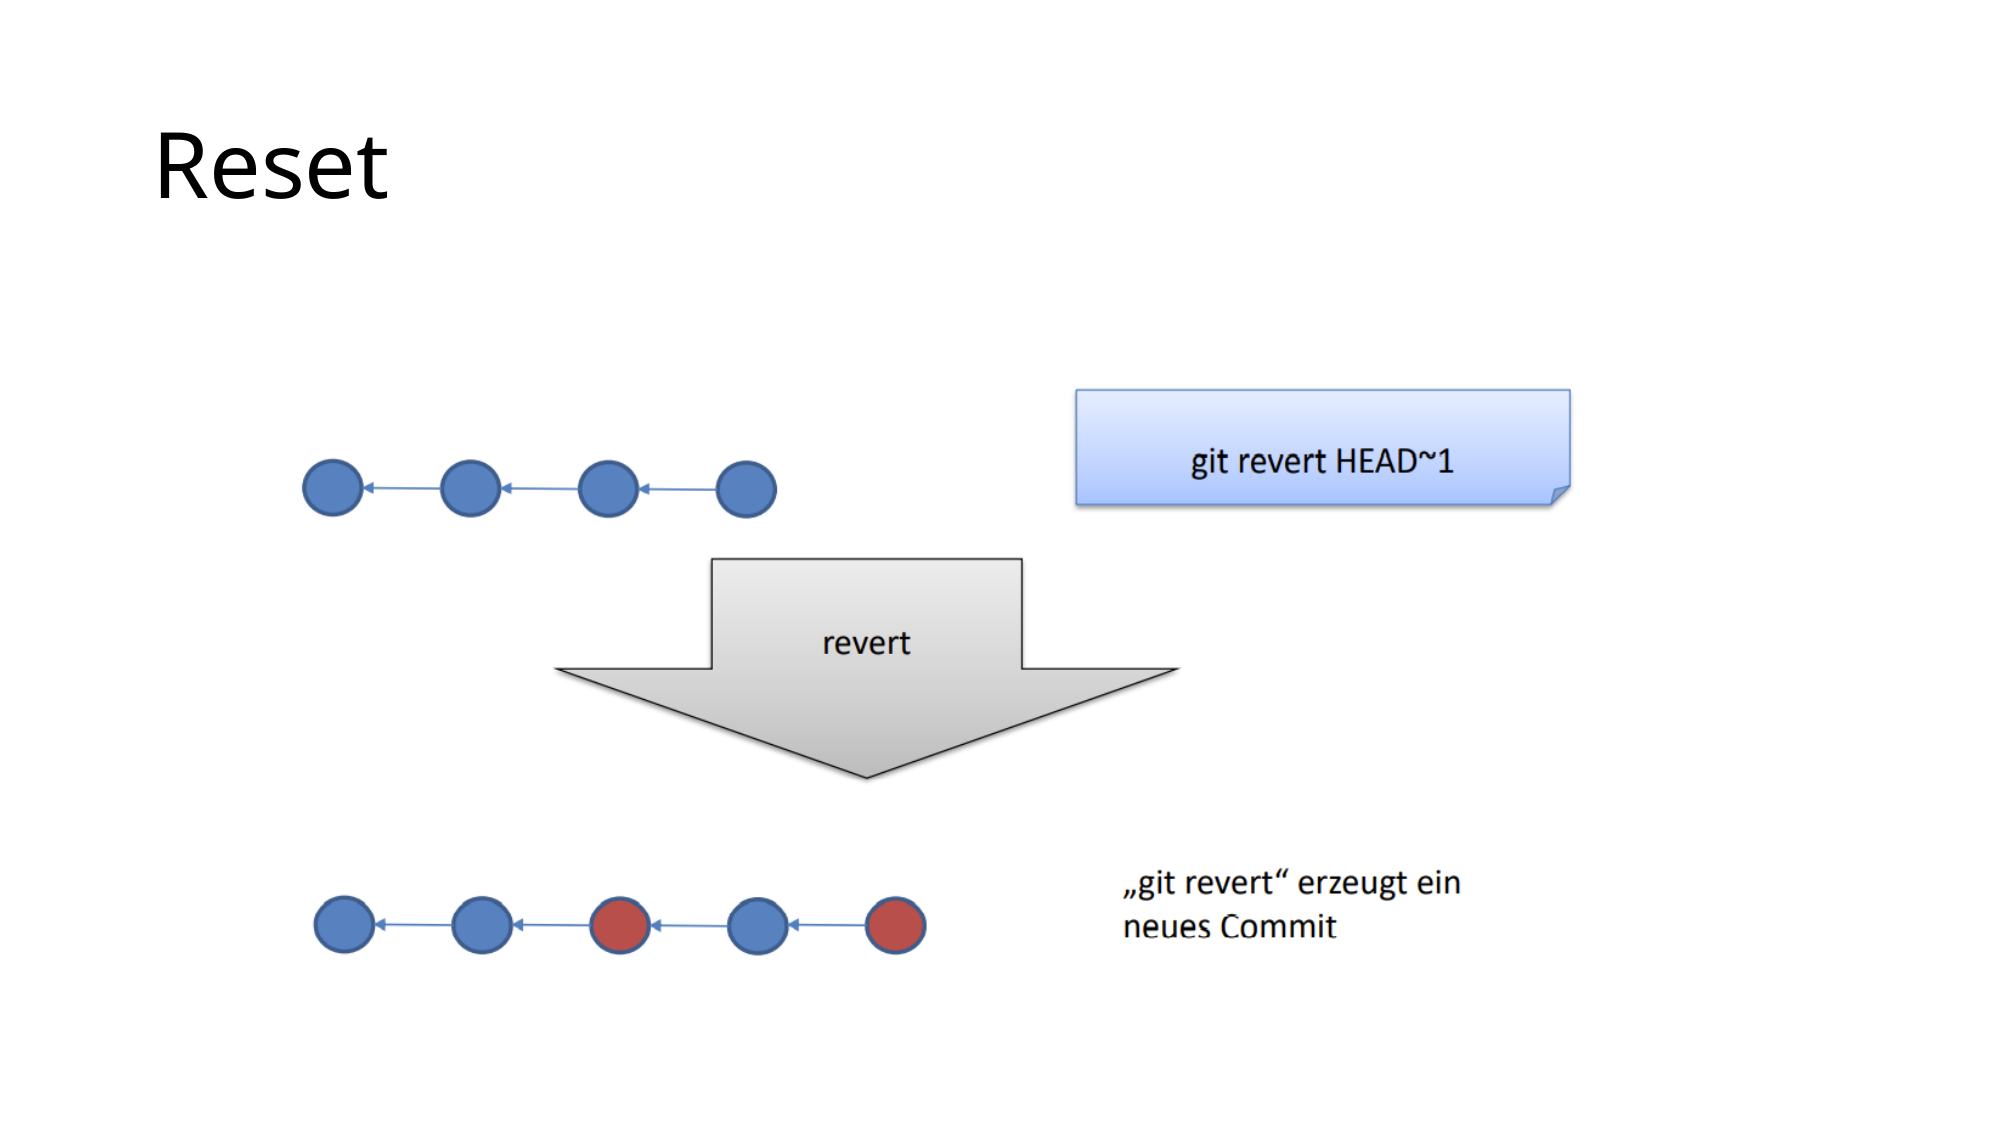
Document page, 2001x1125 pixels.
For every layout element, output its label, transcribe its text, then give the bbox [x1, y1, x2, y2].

picture [285, 345, 1583, 980]
title Reset [137, 59, 1863, 278]
